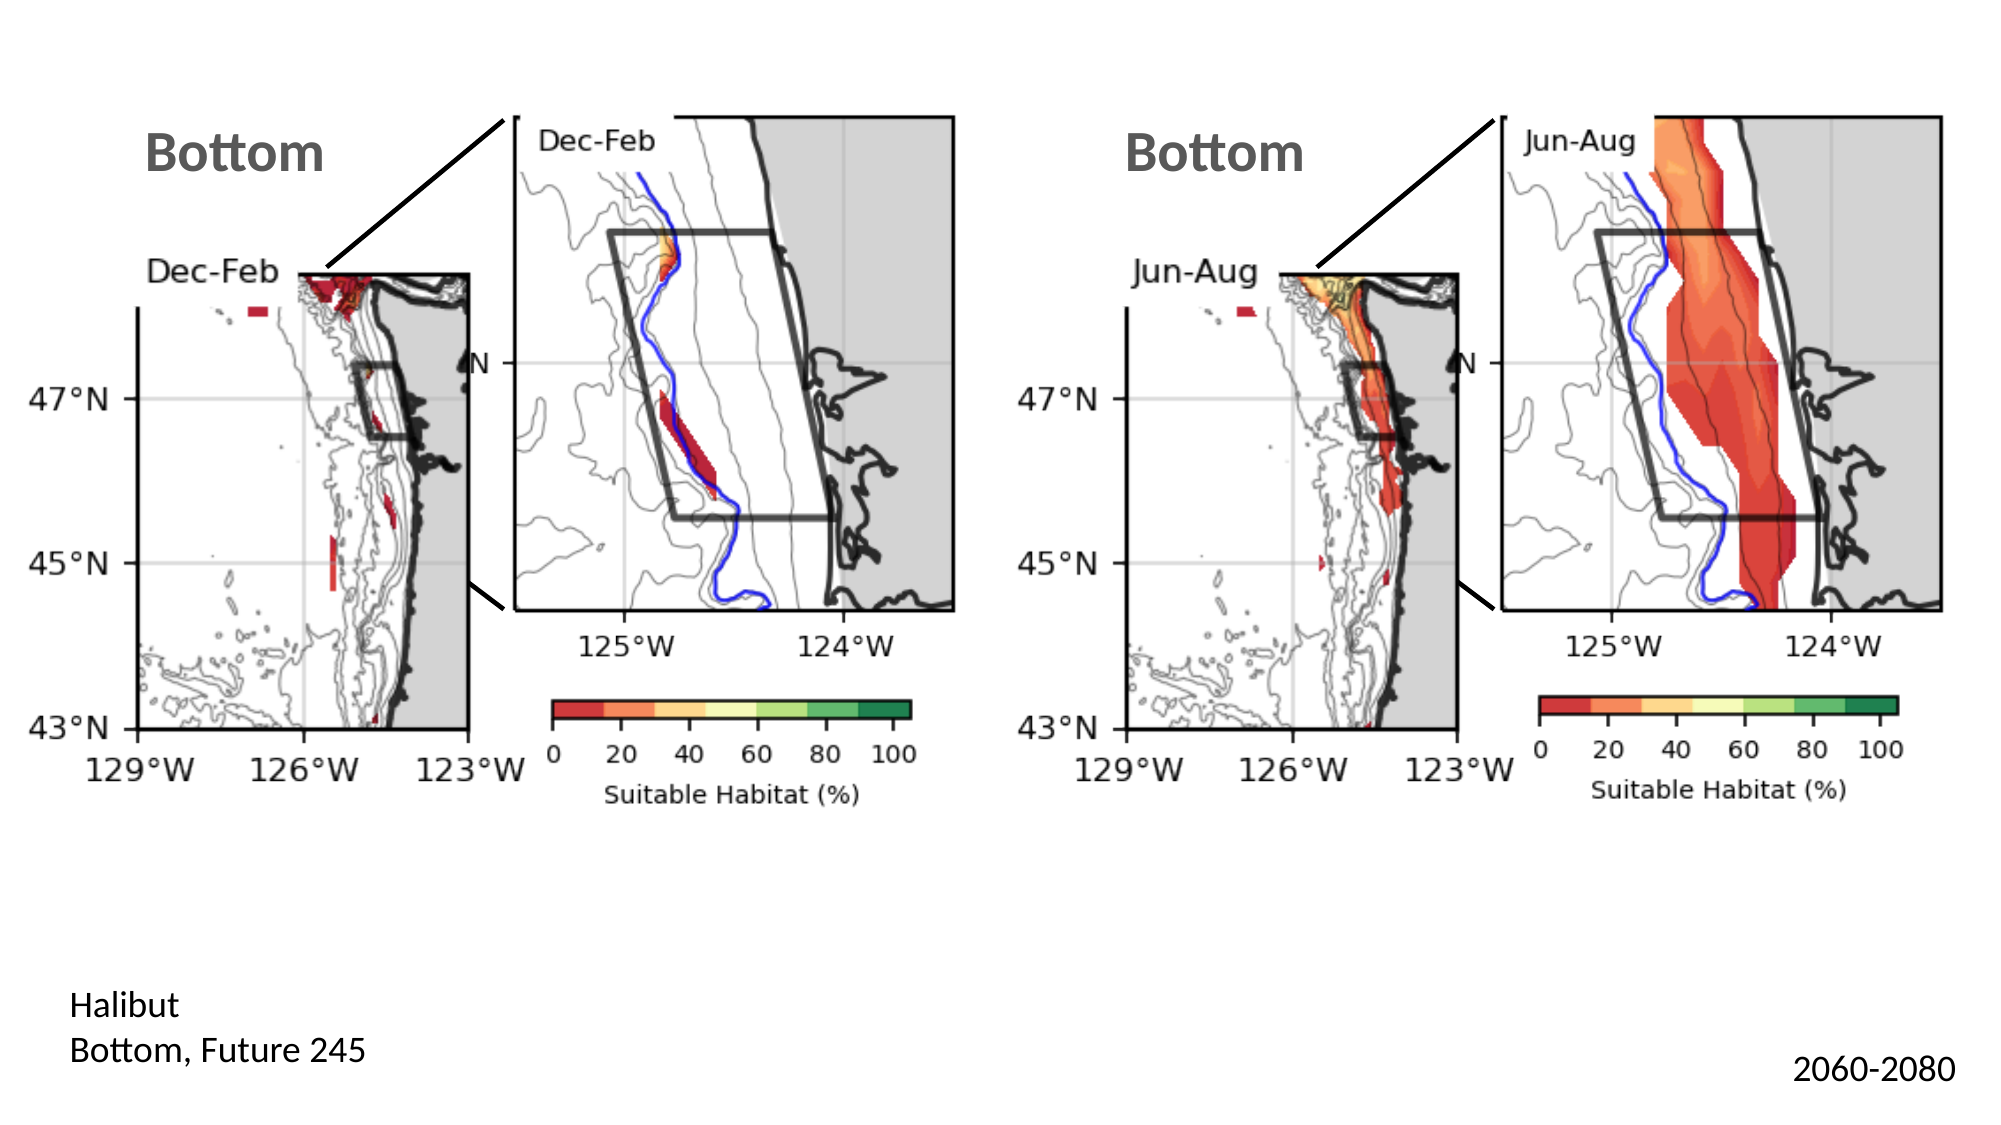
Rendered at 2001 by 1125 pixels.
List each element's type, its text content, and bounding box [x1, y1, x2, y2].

text_box Halibut Bottom, Future 245 [54, 972, 382, 1078]
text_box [0, 22, 985, 818]
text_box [985, 22, 2000, 818]
text_box 2060-2080 [1777, 1037, 1971, 1097]
